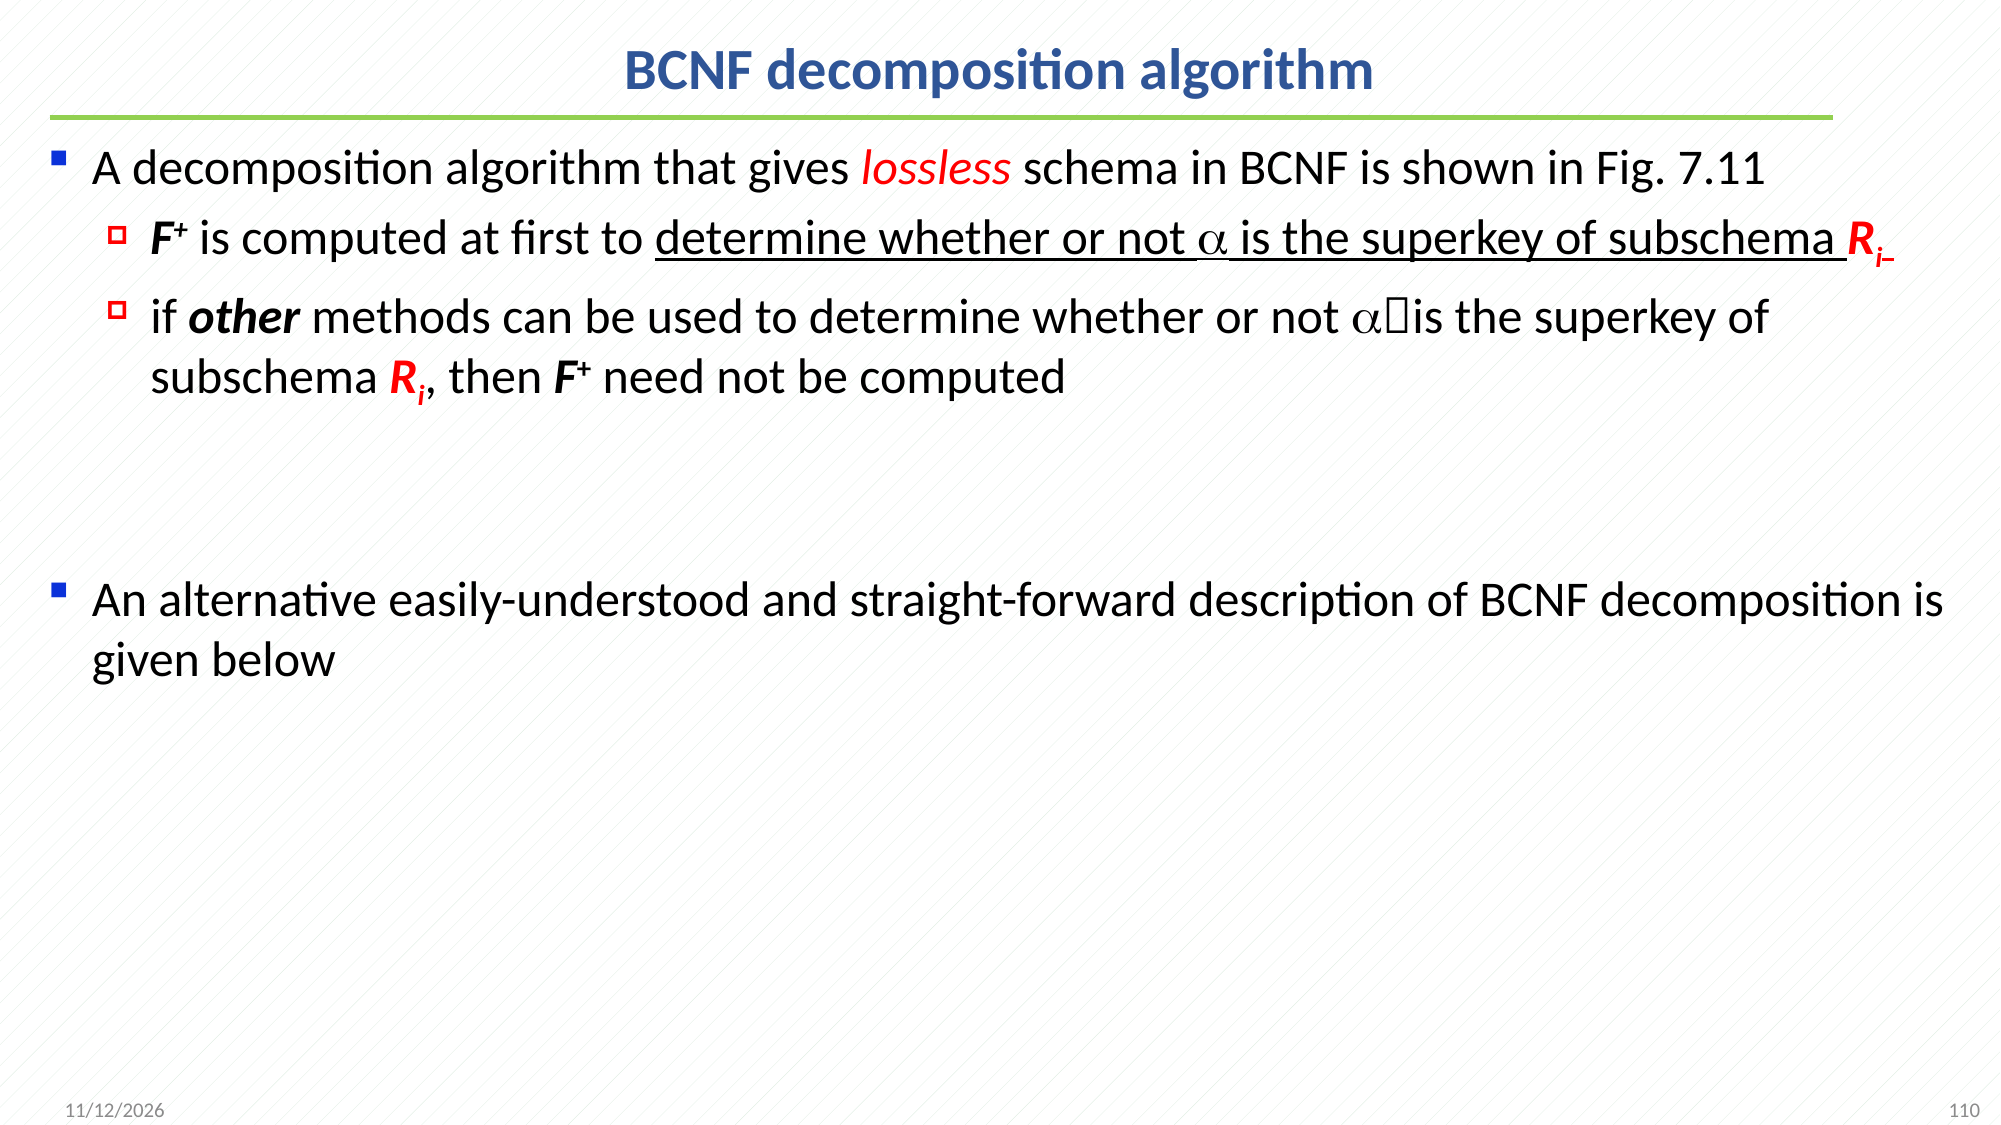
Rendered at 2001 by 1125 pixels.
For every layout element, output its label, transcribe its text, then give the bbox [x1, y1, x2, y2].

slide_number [49, 1079, 500, 1125]
list A decomposition algorithm that gives lossless schema in BCNF is shown in Fig. 7.11 F+ is computed at first to determine whether or not  is the superkey of subschema Ri if other methods can be used to determine whether or not is the superkey of subschema Ri, then F+ need not be computed An alternative easily-understood and straight-forward description of BCNF decomposition is given below [32, 126, 1974, 1081]
slide_number 110 [1545, 1079, 1996, 1125]
title BCNF decomposition algorithm [50, 13, 1949, 126]
